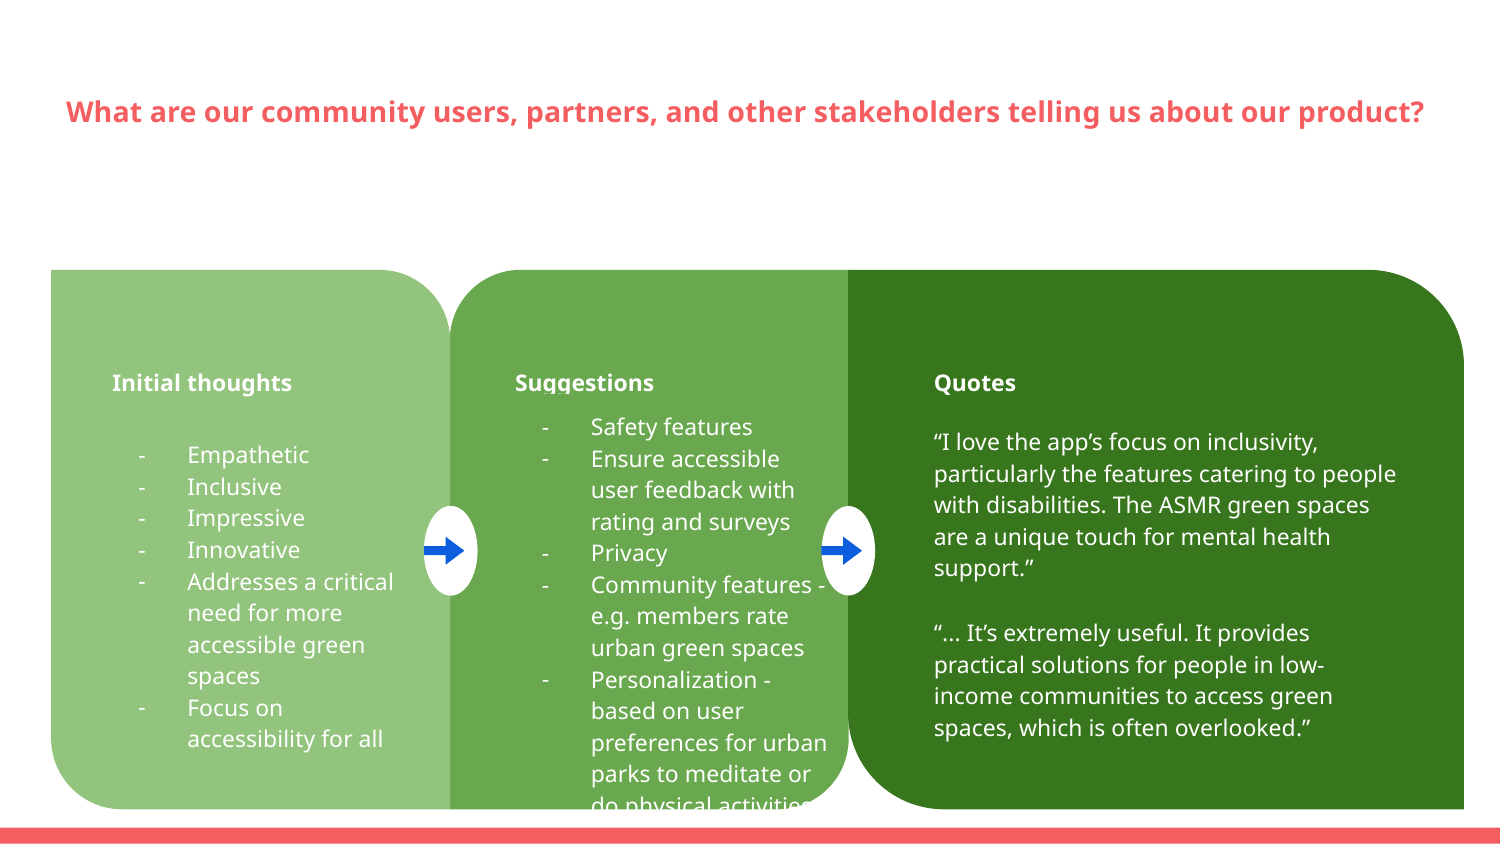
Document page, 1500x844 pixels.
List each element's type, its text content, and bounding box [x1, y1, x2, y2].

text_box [50, 269, 451, 810]
title What are our community users, partners, and other stakeholders telling us about our product? [51, 76, 1449, 171]
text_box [451, 269, 846, 810]
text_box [423, 505, 478, 596]
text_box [847, 269, 1465, 810]
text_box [821, 505, 876, 596]
